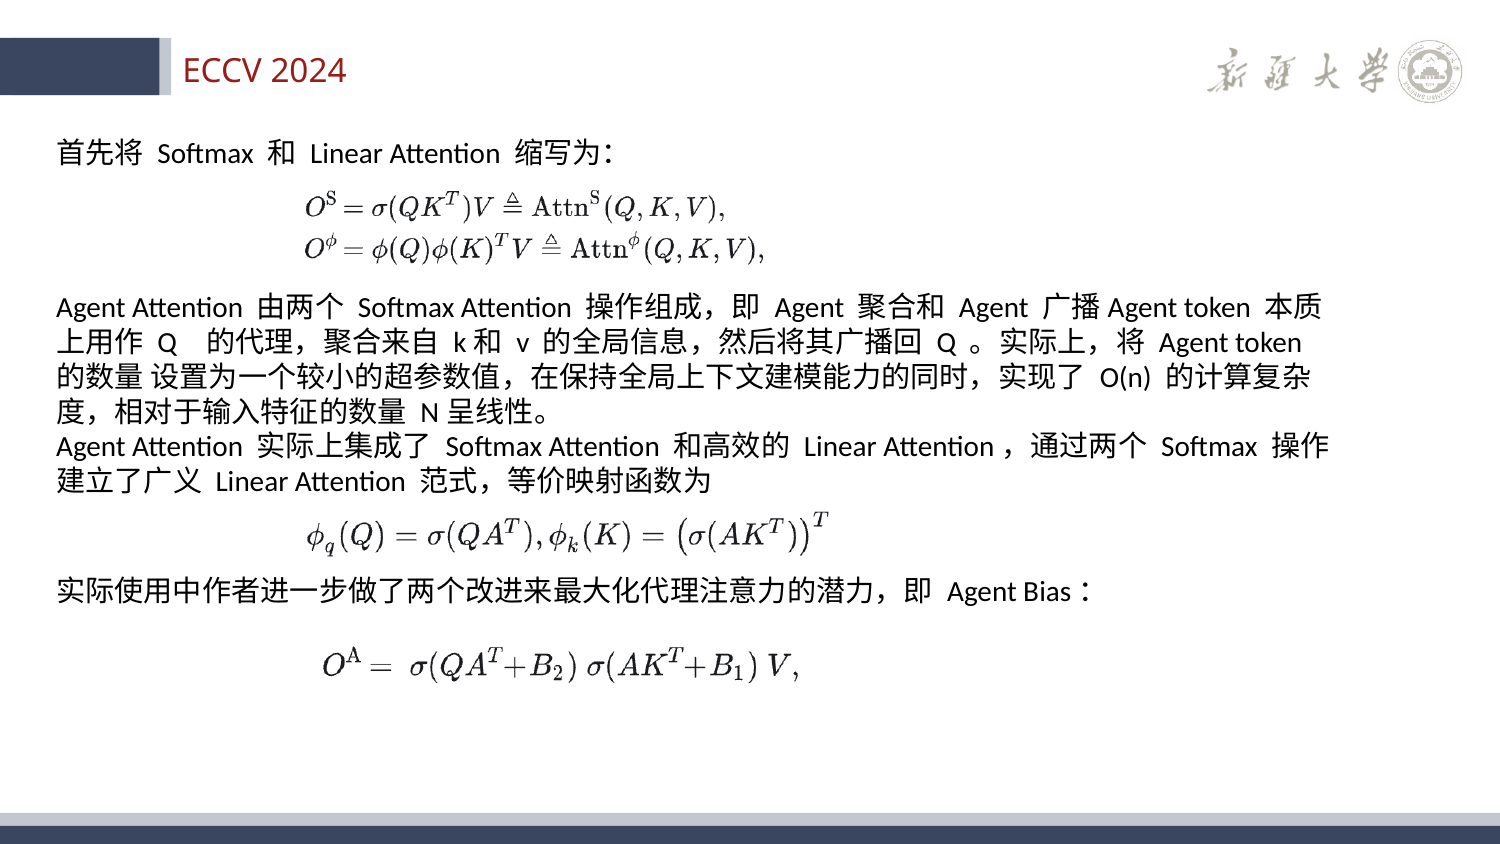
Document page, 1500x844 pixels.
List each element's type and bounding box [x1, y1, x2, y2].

picture [277, 167, 795, 281]
picture [288, 504, 837, 565]
text_box [0, 34, 1500, 844]
picture [300, 622, 823, 703]
